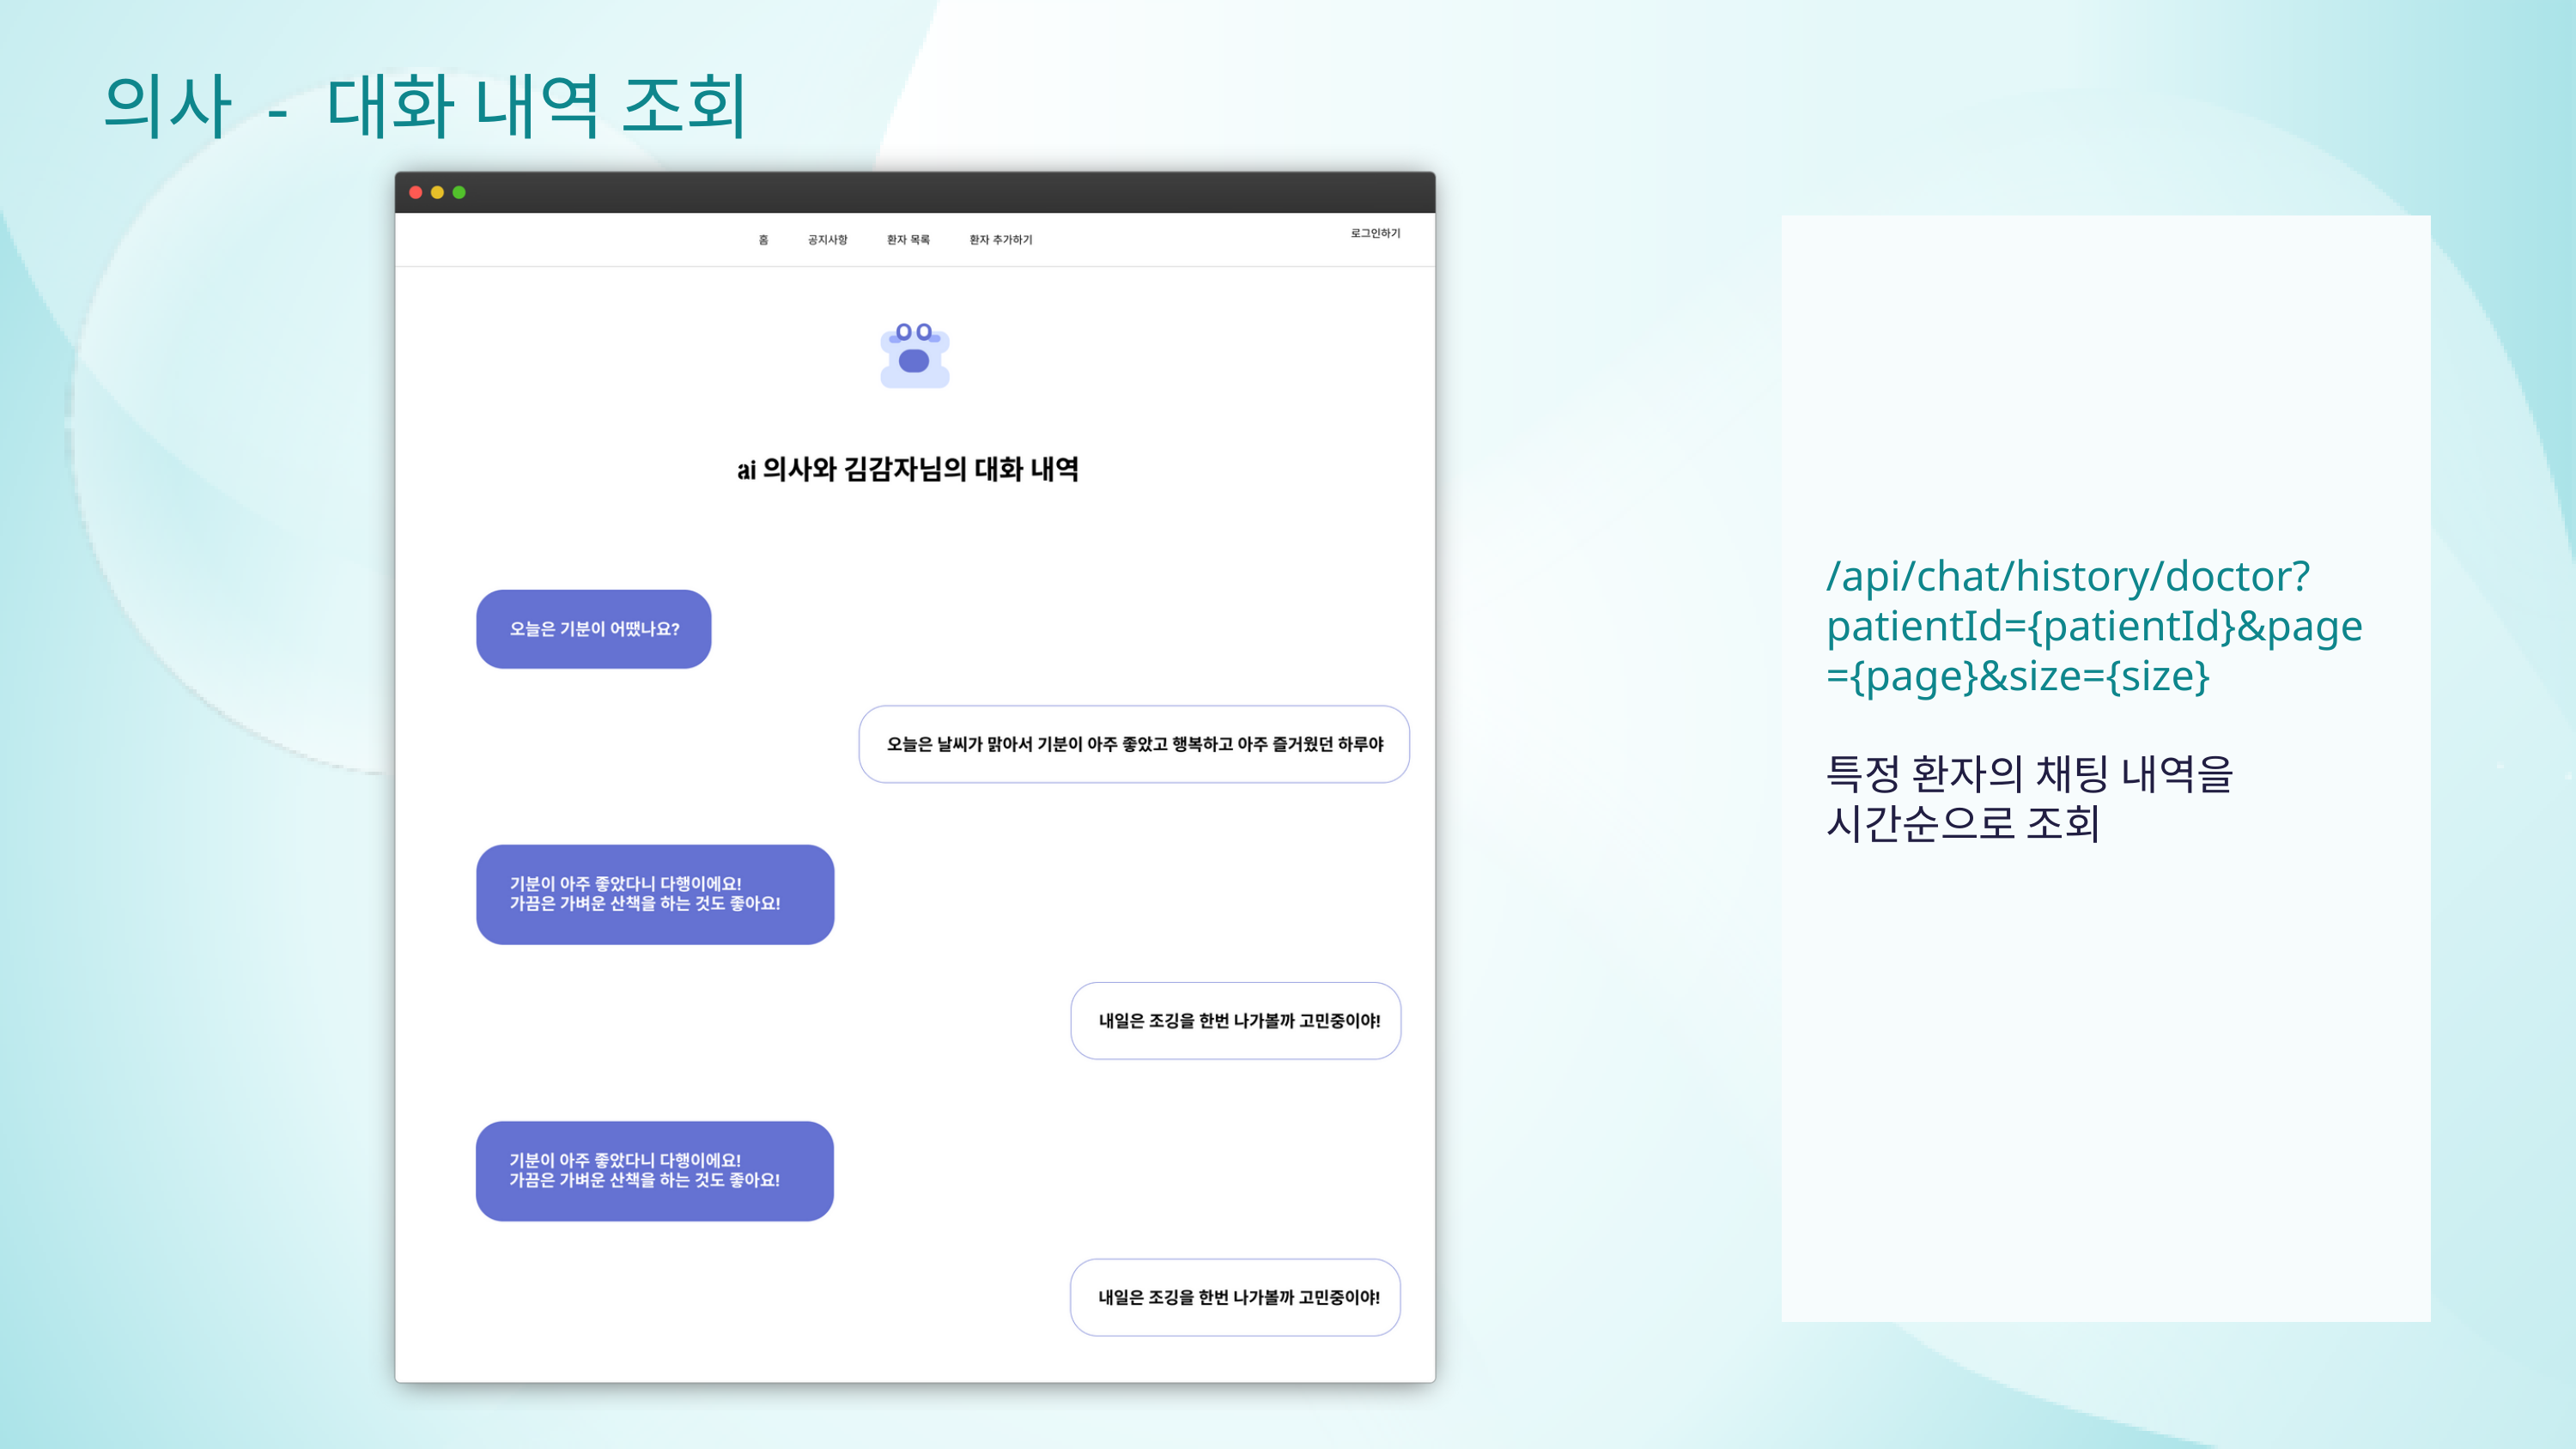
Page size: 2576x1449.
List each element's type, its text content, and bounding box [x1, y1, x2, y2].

text_box 의사 - 대화 내역 조회 [101, 47, 1197, 149]
text_box [368, 144, 1463, 1410]
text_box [1781, 215, 2432, 1323]
text_box [0, 0, 2576, 1449]
